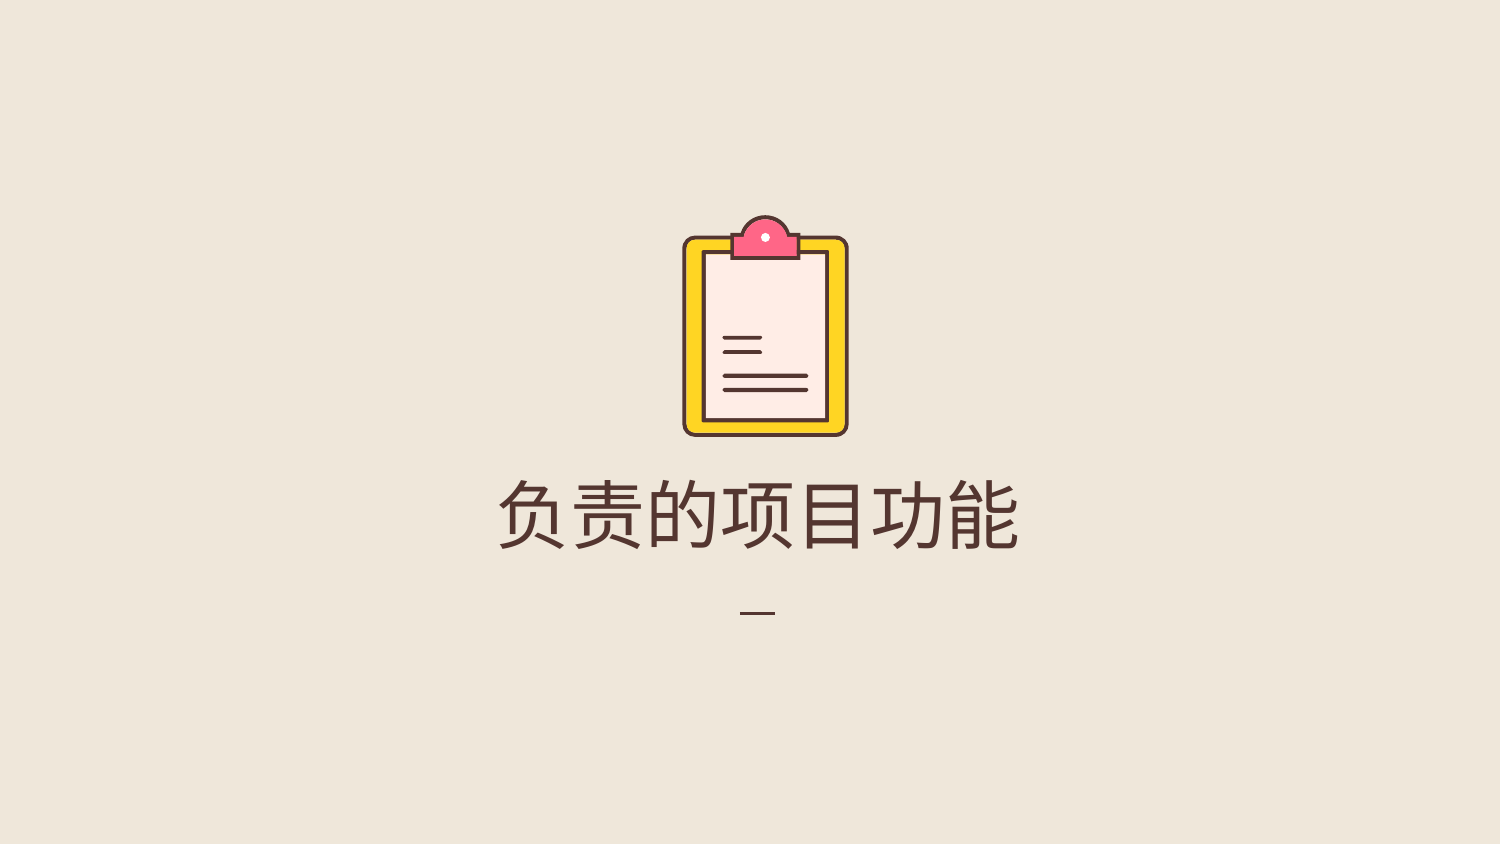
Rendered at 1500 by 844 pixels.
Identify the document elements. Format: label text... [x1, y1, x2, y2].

text_box 负责的项目功能 [480, 460, 1035, 566]
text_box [682, 215, 849, 437]
